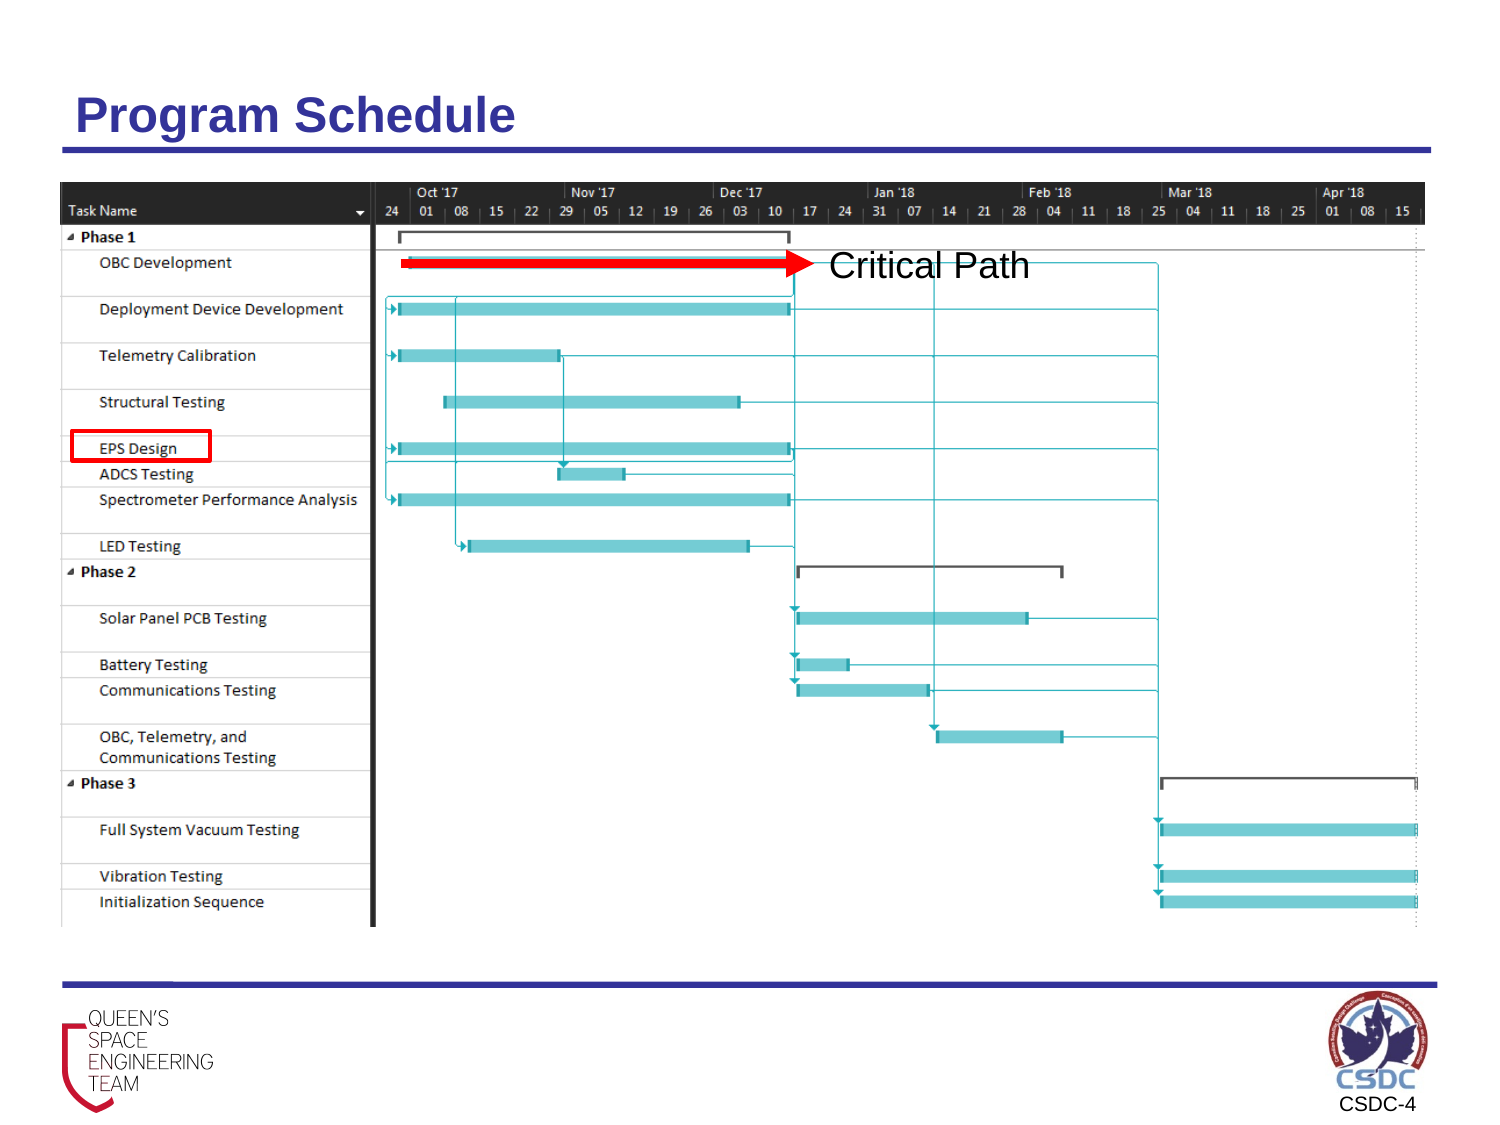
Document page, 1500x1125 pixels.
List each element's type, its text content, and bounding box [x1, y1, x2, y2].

picture [1325, 988, 1430, 1093]
title Program Schedule [72, 65, 1425, 160]
picture [62, 1007, 214, 1113]
picture [60, 181, 1426, 927]
